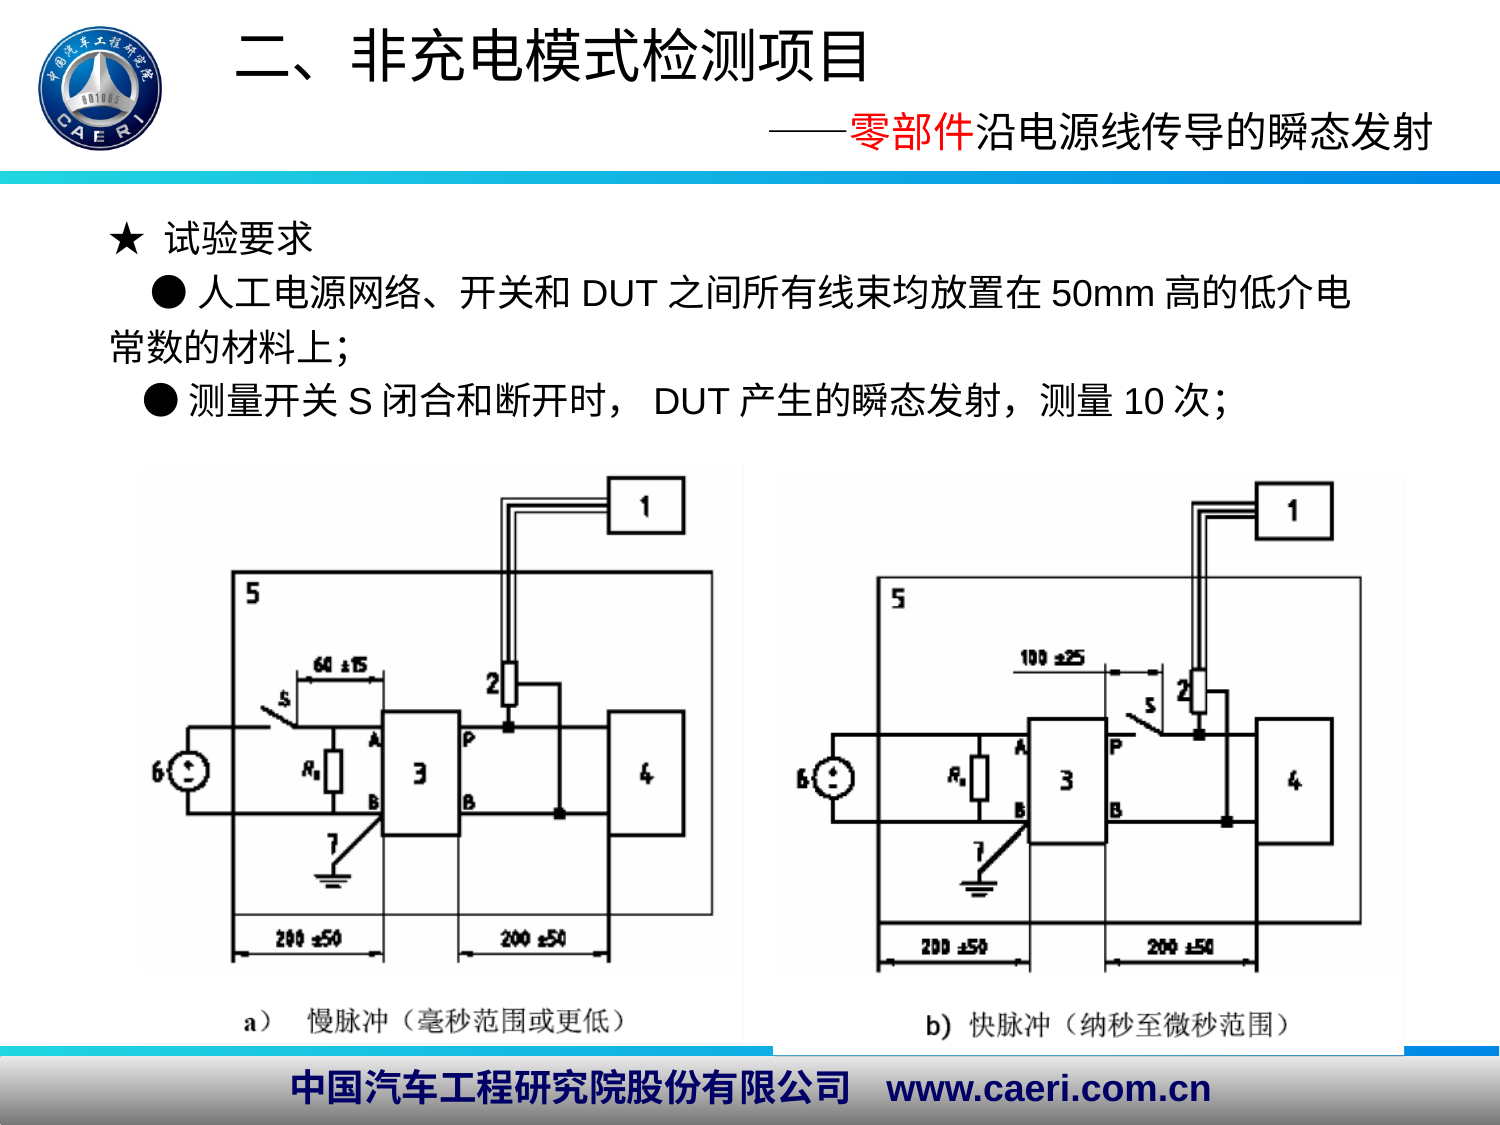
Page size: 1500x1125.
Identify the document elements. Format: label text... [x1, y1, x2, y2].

picture [35, 23, 164, 153]
text_box ★ 试验要求 ●人工电源网络、开关和DUT之间所有线束均放置在50mm高的低介电常数的材料上； ●测量开关S闭合和断开时，DUT产生的瞬态发射，测量10次； [93, 199, 1395, 430]
picture [140, 458, 743, 1044]
picture [609, 1047, 657, 1057]
title 二、非充电模式检测项目 ——零部件沿电源线传导的瞬态发射 [218, 11, 1465, 164]
picture [773, 473, 1404, 1055]
